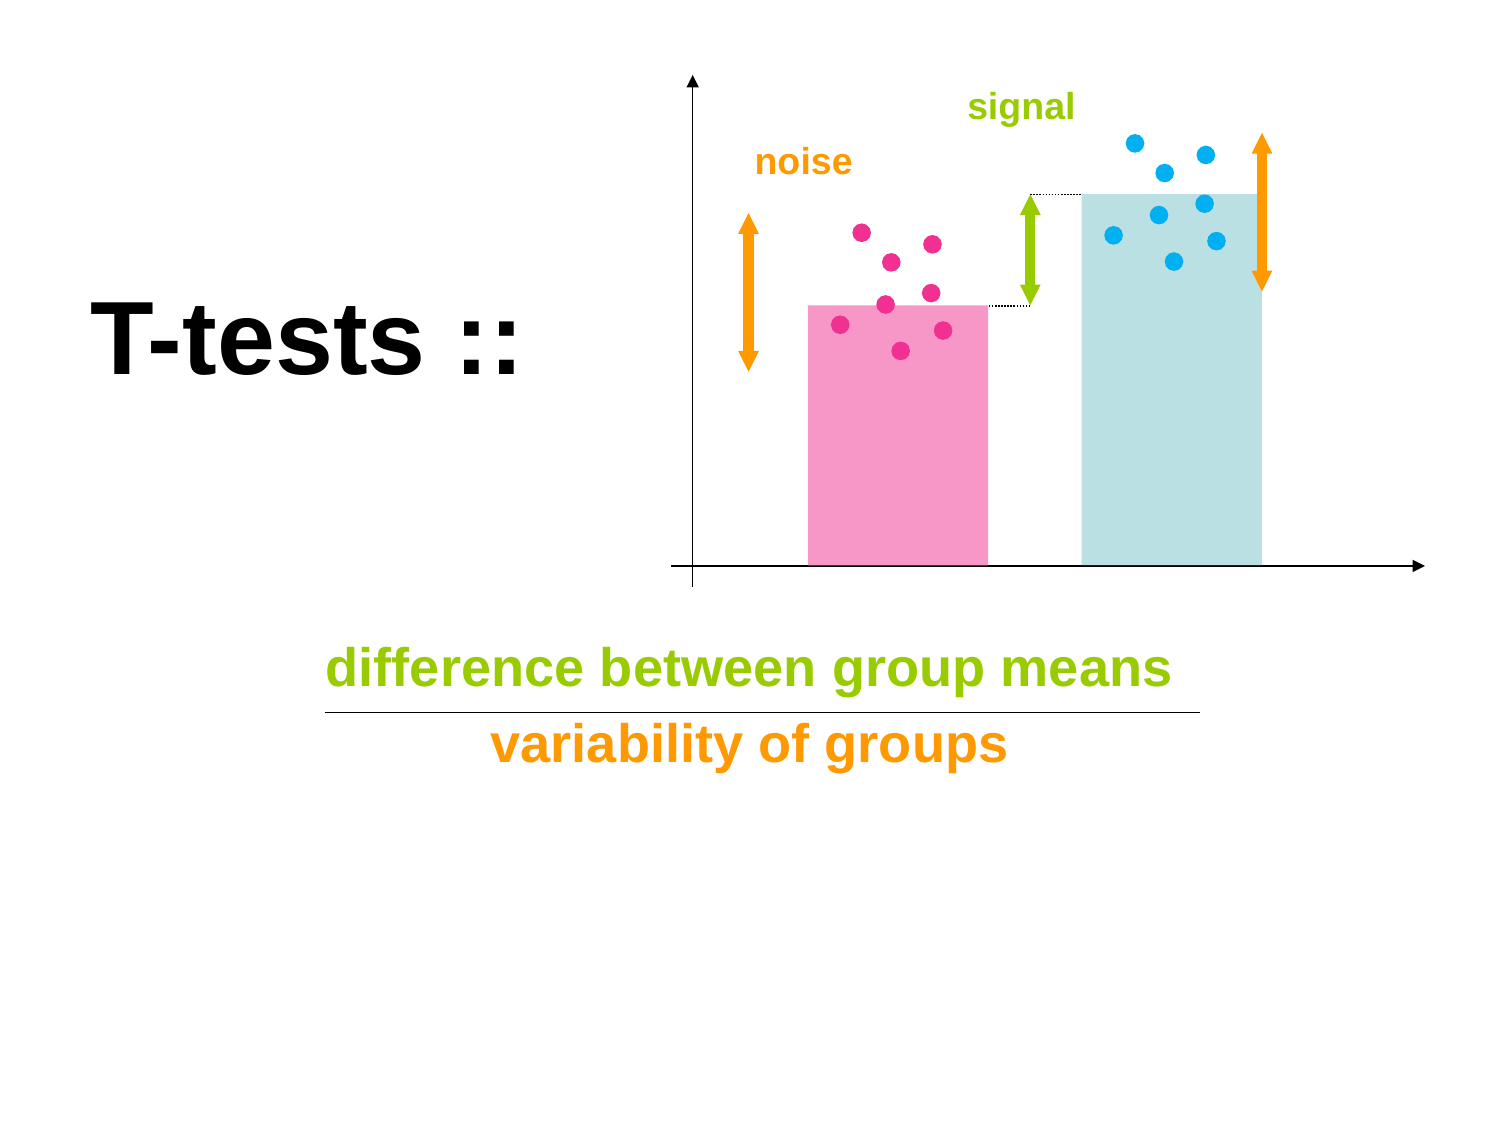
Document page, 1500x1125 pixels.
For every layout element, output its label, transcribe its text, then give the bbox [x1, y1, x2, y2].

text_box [670, 74, 1426, 588]
list T-tests :: [75, 262, 1425, 1005]
text_box difference between group means variability of groups [281, 624, 1219, 781]
